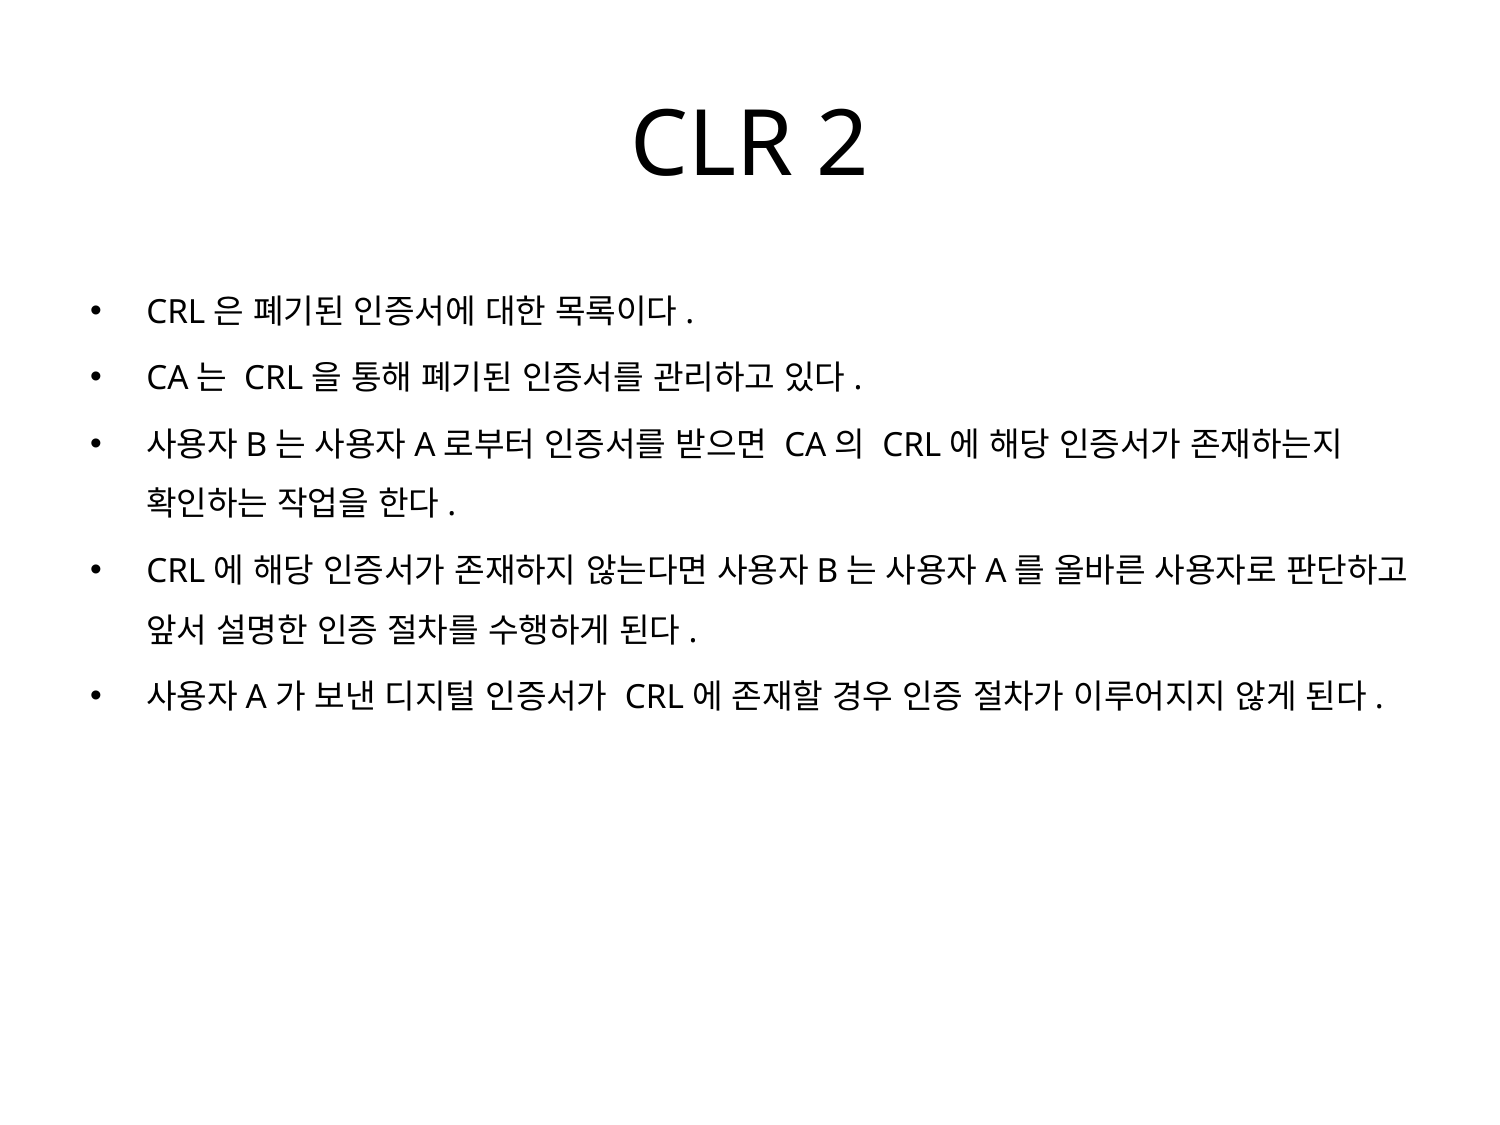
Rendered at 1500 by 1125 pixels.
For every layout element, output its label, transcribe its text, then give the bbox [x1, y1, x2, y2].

title CLR 2 [75, 45, 1425, 233]
list CRL은 폐기된 인증서에 대한 목록이다. CA는 CRL을 통해 폐기된 인증서를 관리하고 있다. 사용자B는 사용자A로부터 인증서를 받으면 CA의 CRL에 해당 인증서가 존재하는지 확인하는 작업을 한다. CRL에 해당 인증서가 존재하지 않는다면 사용자B는 사용자A를 올바른 사용자로 판단하고 앞서 설명한 인증 절차를 수행하게 된다. 사용자A가 보낸 디지털 인증서가 CRL에 존재할 경우 인증 절차가 이루어지지 않게 된다. [75, 262, 1425, 1005]
